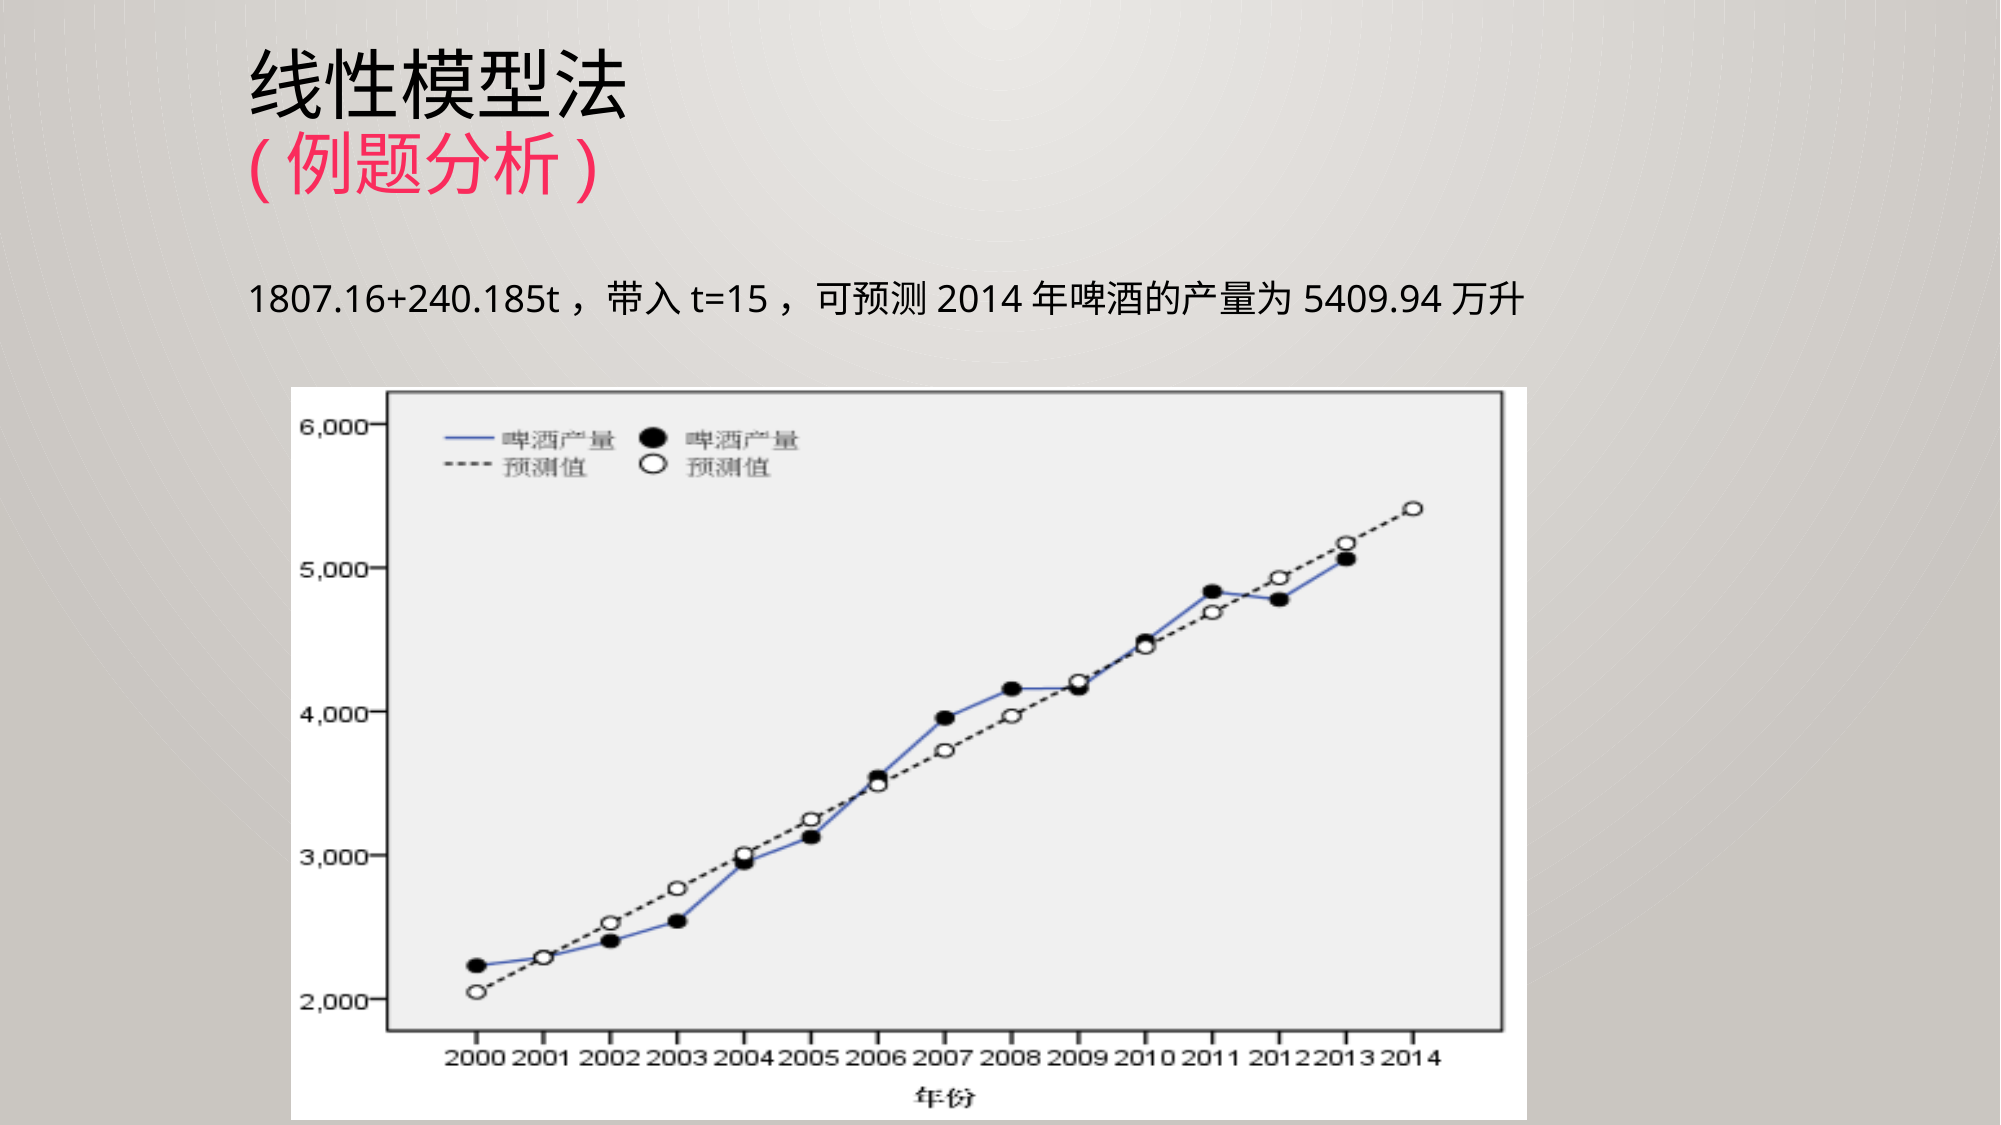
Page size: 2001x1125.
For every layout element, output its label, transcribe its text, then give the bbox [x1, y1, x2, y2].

title 线性模型法 (例题分析) [232, 40, 1808, 213]
picture [290, 386, 1527, 1120]
